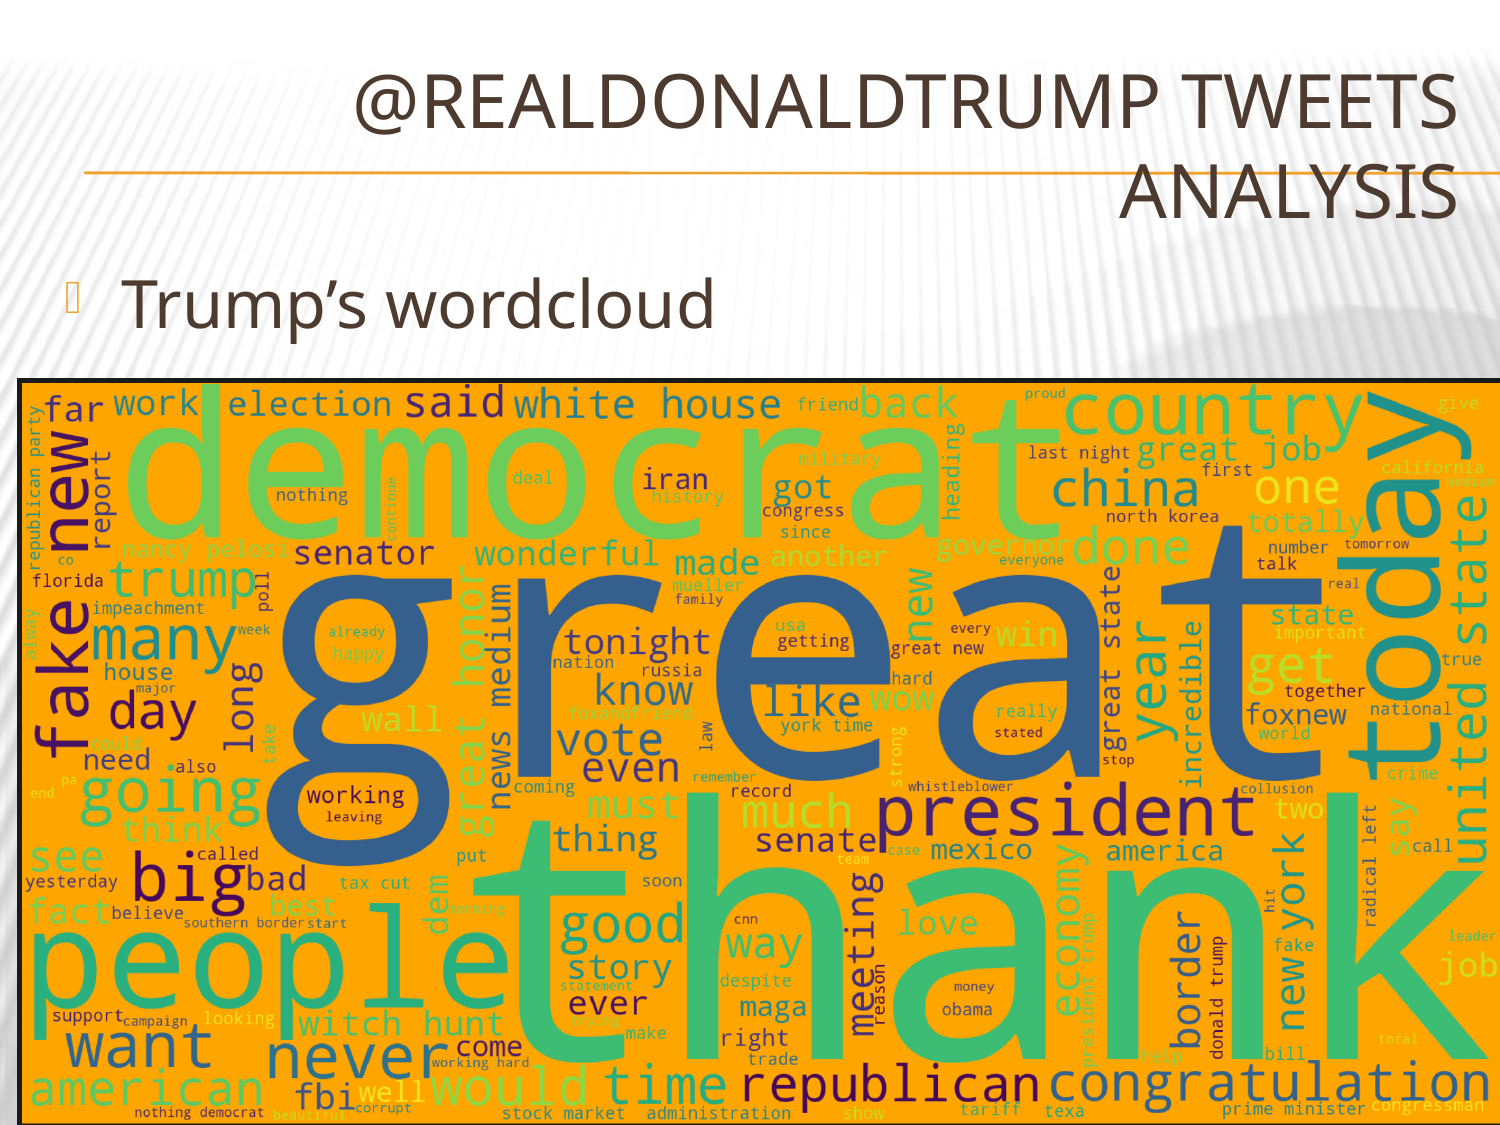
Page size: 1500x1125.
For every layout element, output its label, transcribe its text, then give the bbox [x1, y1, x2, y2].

title @REALDonaldtrump tweets analysis [50, 75, 1475, 213]
picture [17, 377, 1500, 1125]
list Trump’s wordcloud [50, 254, 1475, 376]
